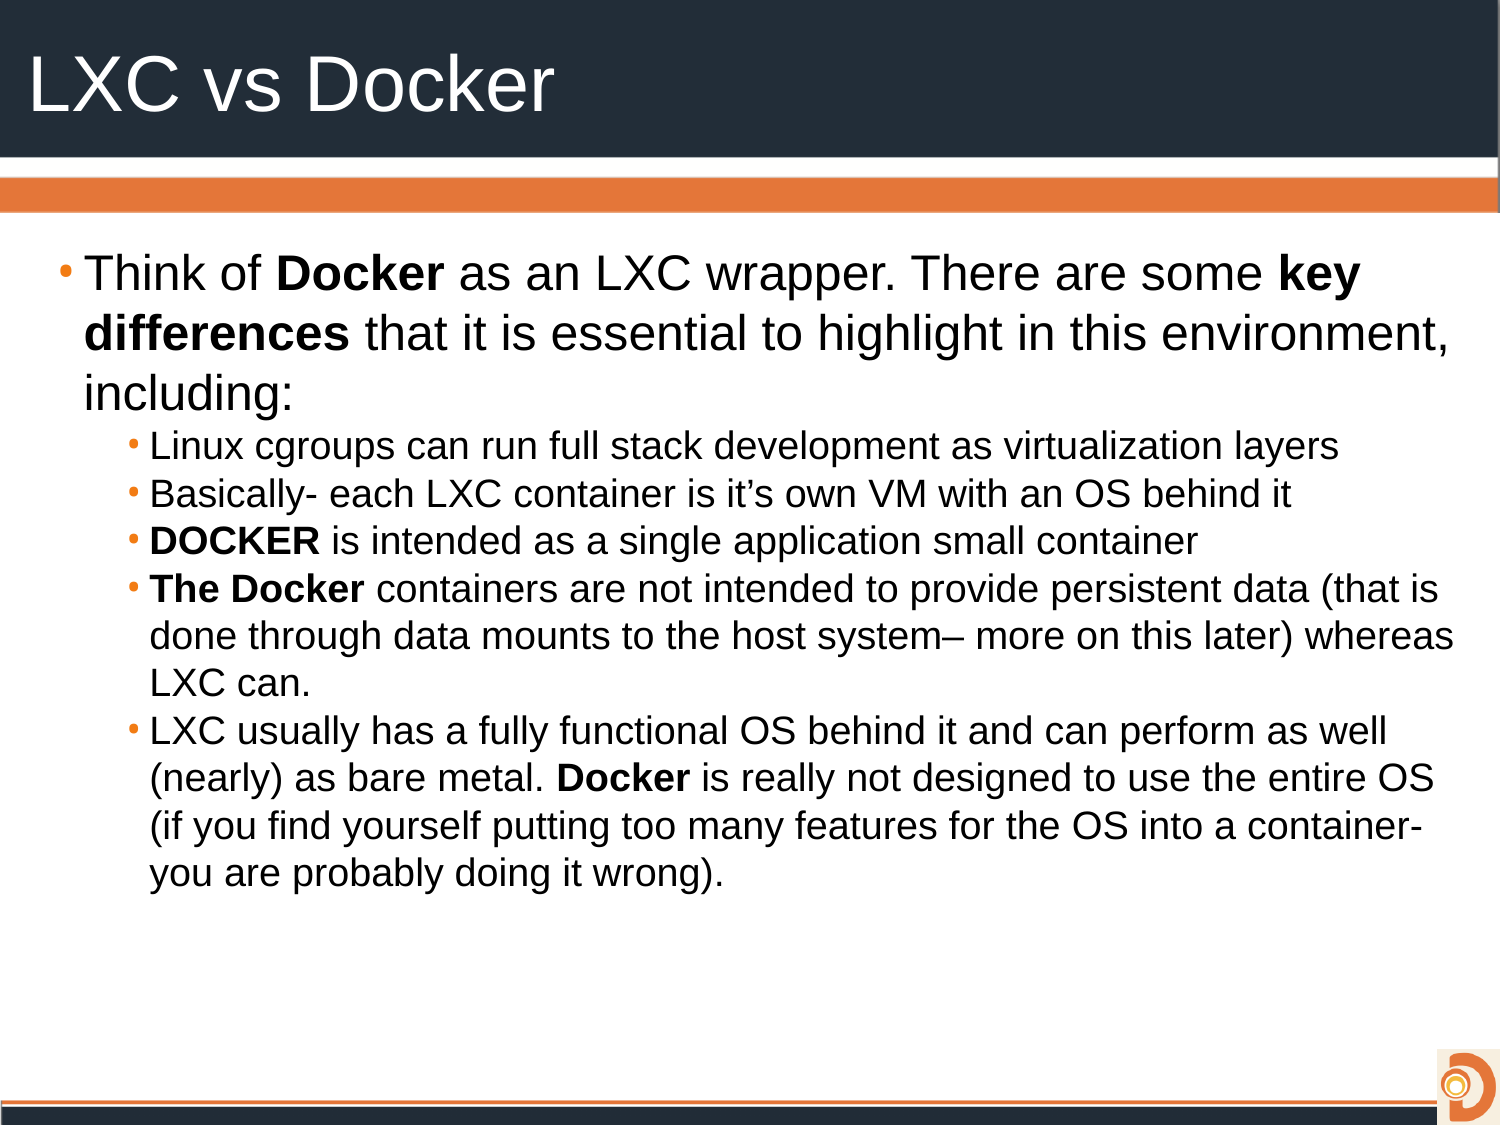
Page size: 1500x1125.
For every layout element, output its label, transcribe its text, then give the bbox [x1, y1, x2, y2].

title LXC vs Docker [12, 24, 1488, 136]
list Think of Docker as an LXC wrapper. There are some key differences that it is essential to highlight in this environment, including: Linux cgroups can run full stack development as virtualization layers Basically- each LXC container is it’s own VM with an OS behind it DOCKER is intended as a single application small container The Docker containers are not intended to provide persistent data (that is done through data mounts to the host system– more on this later) whereas LXC can. LXC usually has a fully functional OS behind it and can perform as well (nearly) as bare metal. Docker is really not designed to use the entire OS (if you find yourself putting too many features for the OS into a container- you are probably doing it wrong). [12, 224, 1488, 1050]
picture [2, 1049, 1500, 1125]
picture [0, 0, 1500, 213]
